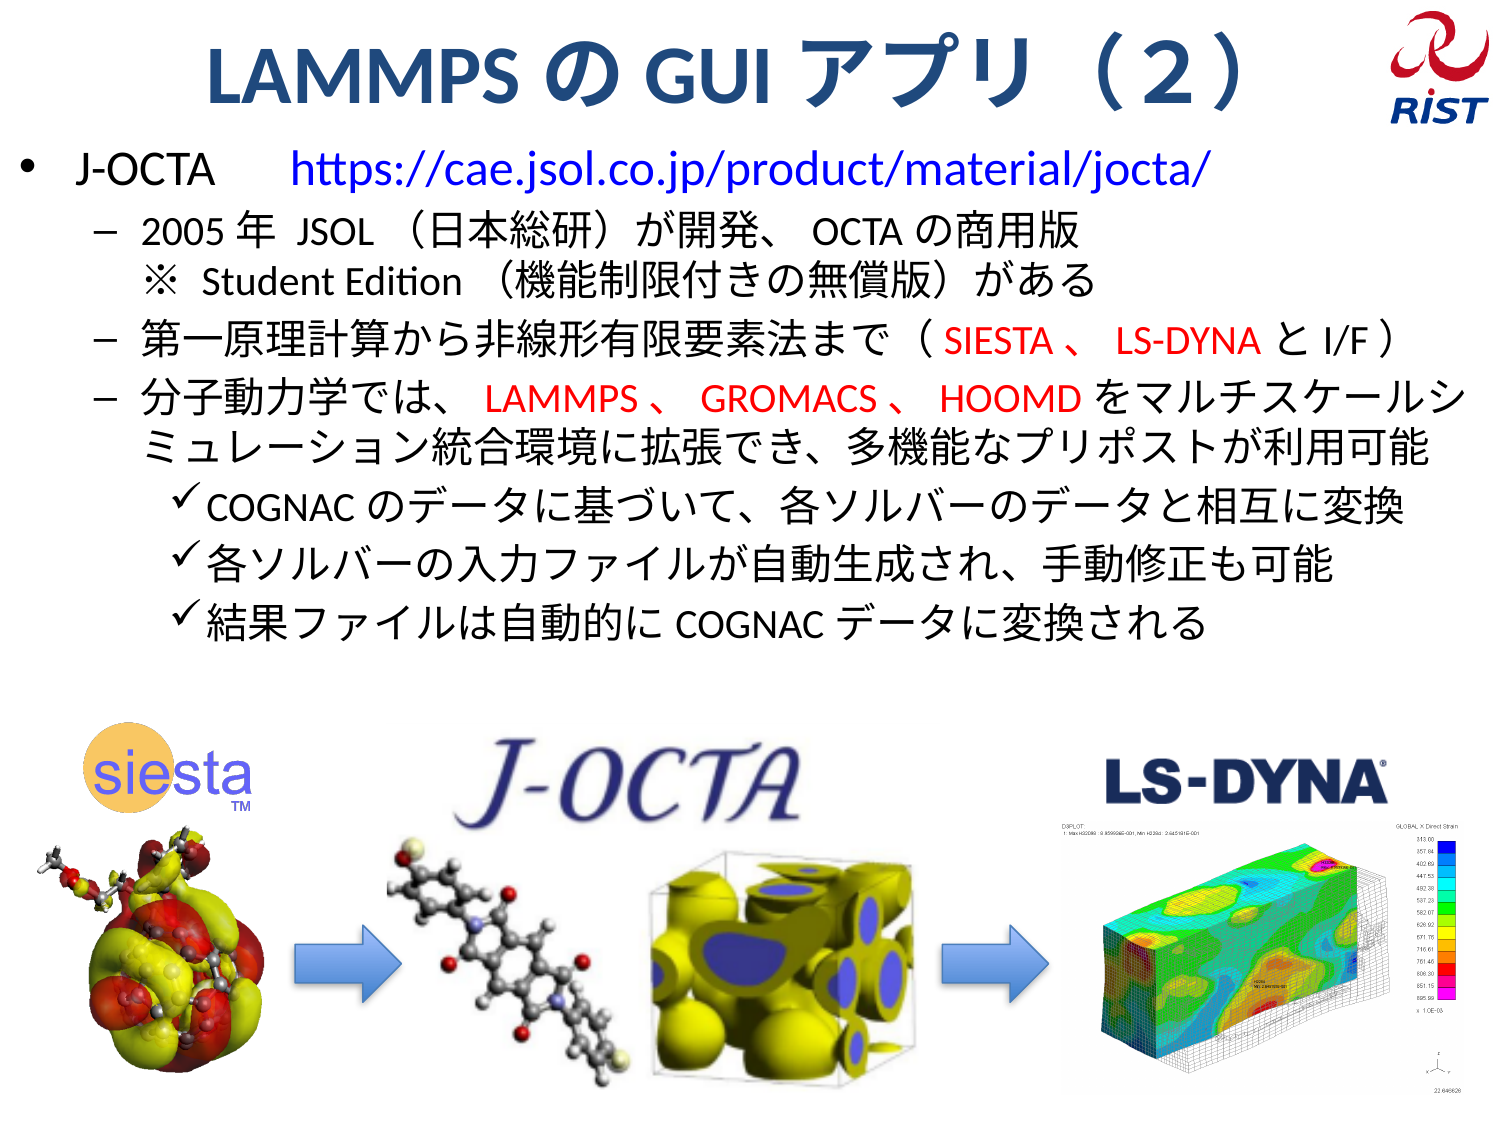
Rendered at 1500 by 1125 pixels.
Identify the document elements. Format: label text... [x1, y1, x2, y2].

picture [386, 721, 940, 1101]
picture [1060, 821, 1465, 1095]
picture [82, 721, 252, 813]
title LAMMPSのGUIアプリ（２） [75, 1, 1425, 128]
picture [30, 821, 281, 1079]
picture [1379, 0, 1500, 128]
list J-OCTA https://cae.jsol.co.jp/product/material/jocta/ 2005年 JSOL（日本総研）が開発、OCTAの商用版 ※ Student Edition（機能制限付きの無償版）がある 第一原理計算から非線形有限要素法まで（SIESTA、LS-DYNAとI/F） 分子動力学では、LAMMPS、GROMACS、HOOMDをマルチスケールシミュレーション統合環境に拡張でき、多機能なプリポストが利用可能 COGNACのデータに基づいて、各ソルバーのデータと相互に変換 各ソルバーの入力ファイルが自動生成され、手動修正も可能 結果ファイルは自動的にCOGNACデータに変換される [3, 128, 1500, 785]
text_box [294, 924, 381, 1003]
picture [1093, 753, 1412, 813]
text_box [944, 924, 1050, 1003]
